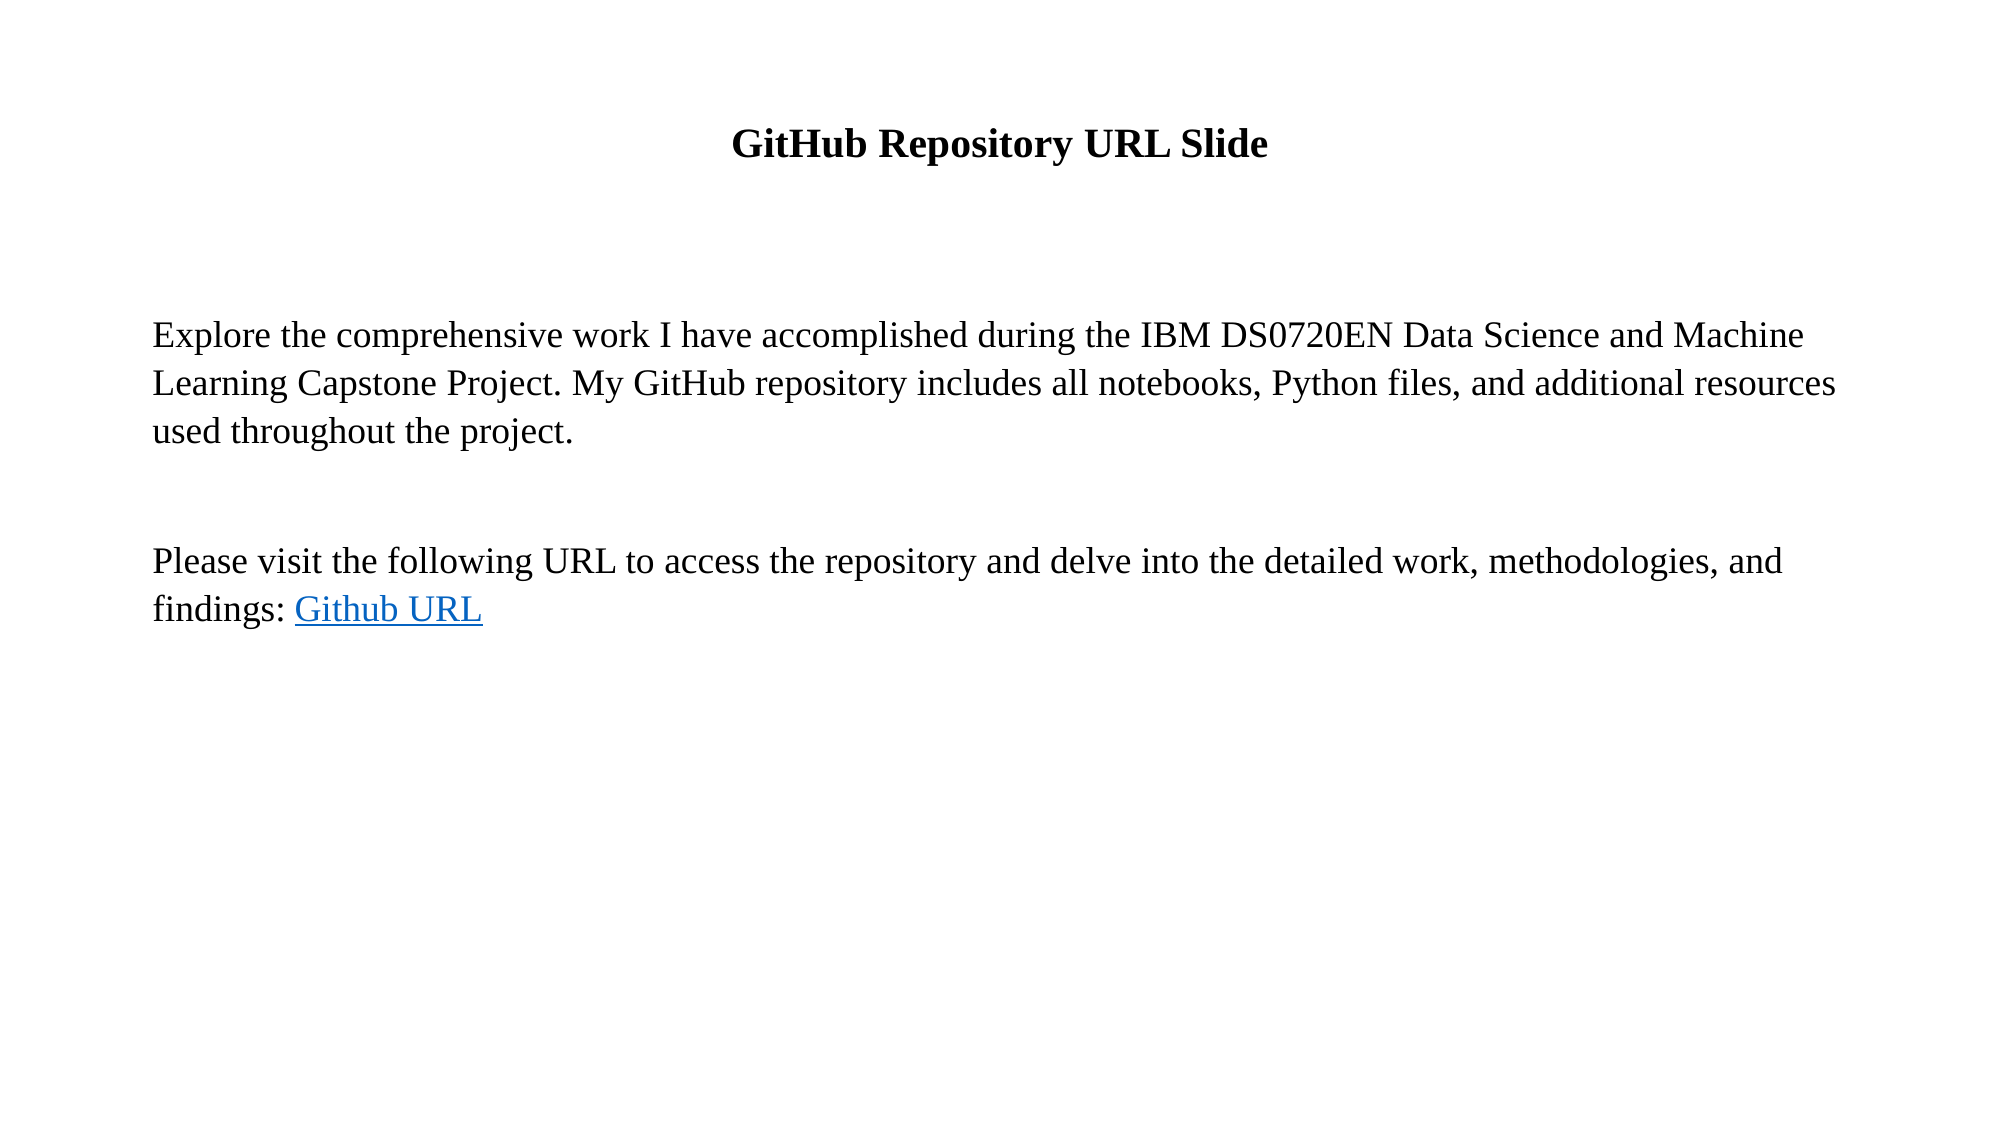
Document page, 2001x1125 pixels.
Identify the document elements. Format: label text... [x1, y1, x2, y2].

title GitHub Repository URL Slide [137, 59, 1863, 278]
list Explore the comprehensive work I have accomplished during the IBM DS0720EN Data Science and Machine Learning Capstone Project. My GitHub repository includes all notebooks, Python files, and additional resources used throughout the project. Please visit the following URL to access the repository and delve into the detailed work, methodologies, and findings: Github URL [137, 299, 1863, 1014]
